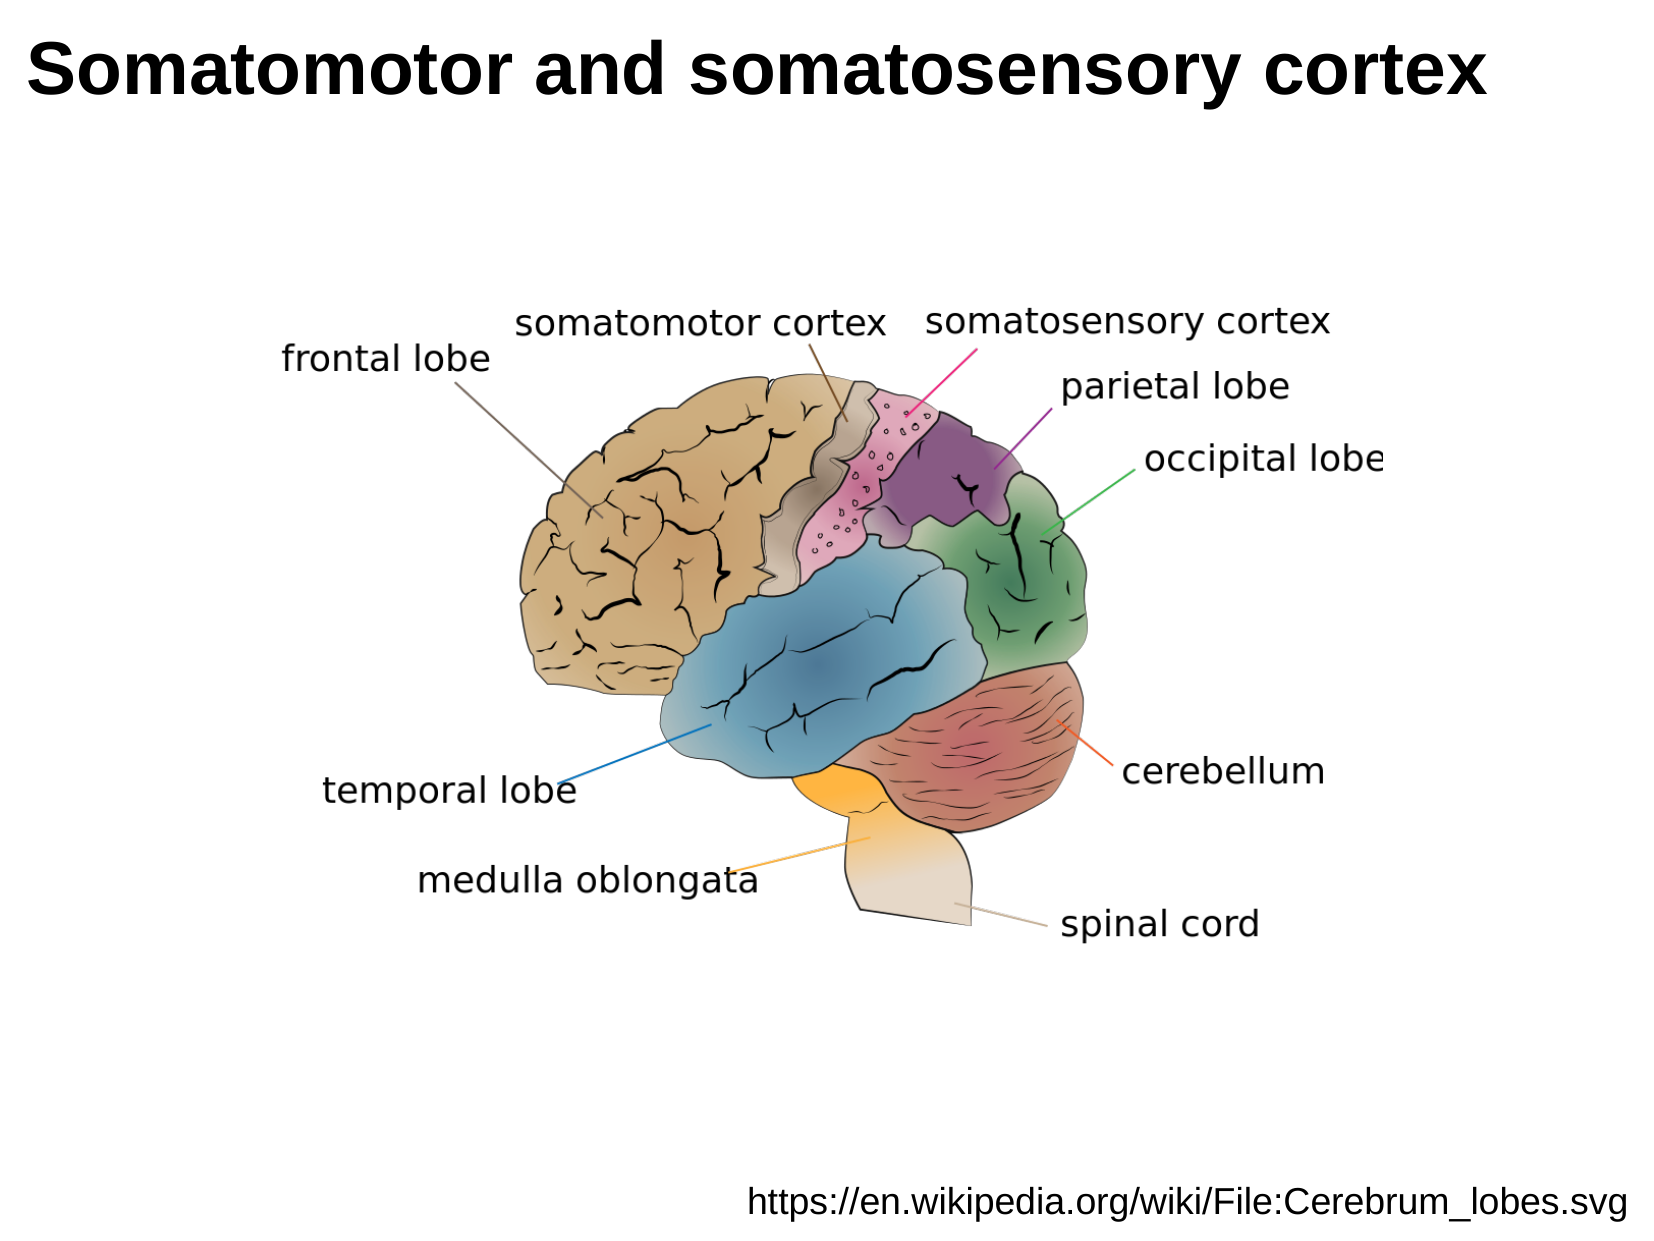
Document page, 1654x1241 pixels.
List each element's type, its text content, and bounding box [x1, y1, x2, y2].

text_box https://en.wikipedia.org/wiki/File:Cerebrum_lobes.svg [732, 1169, 1644, 1226]
picture [270, 260, 1383, 980]
text_box [82, 49, 1571, 257]
text_box Somatomotor and somatosensory cortex [11, 11, 1505, 111]
